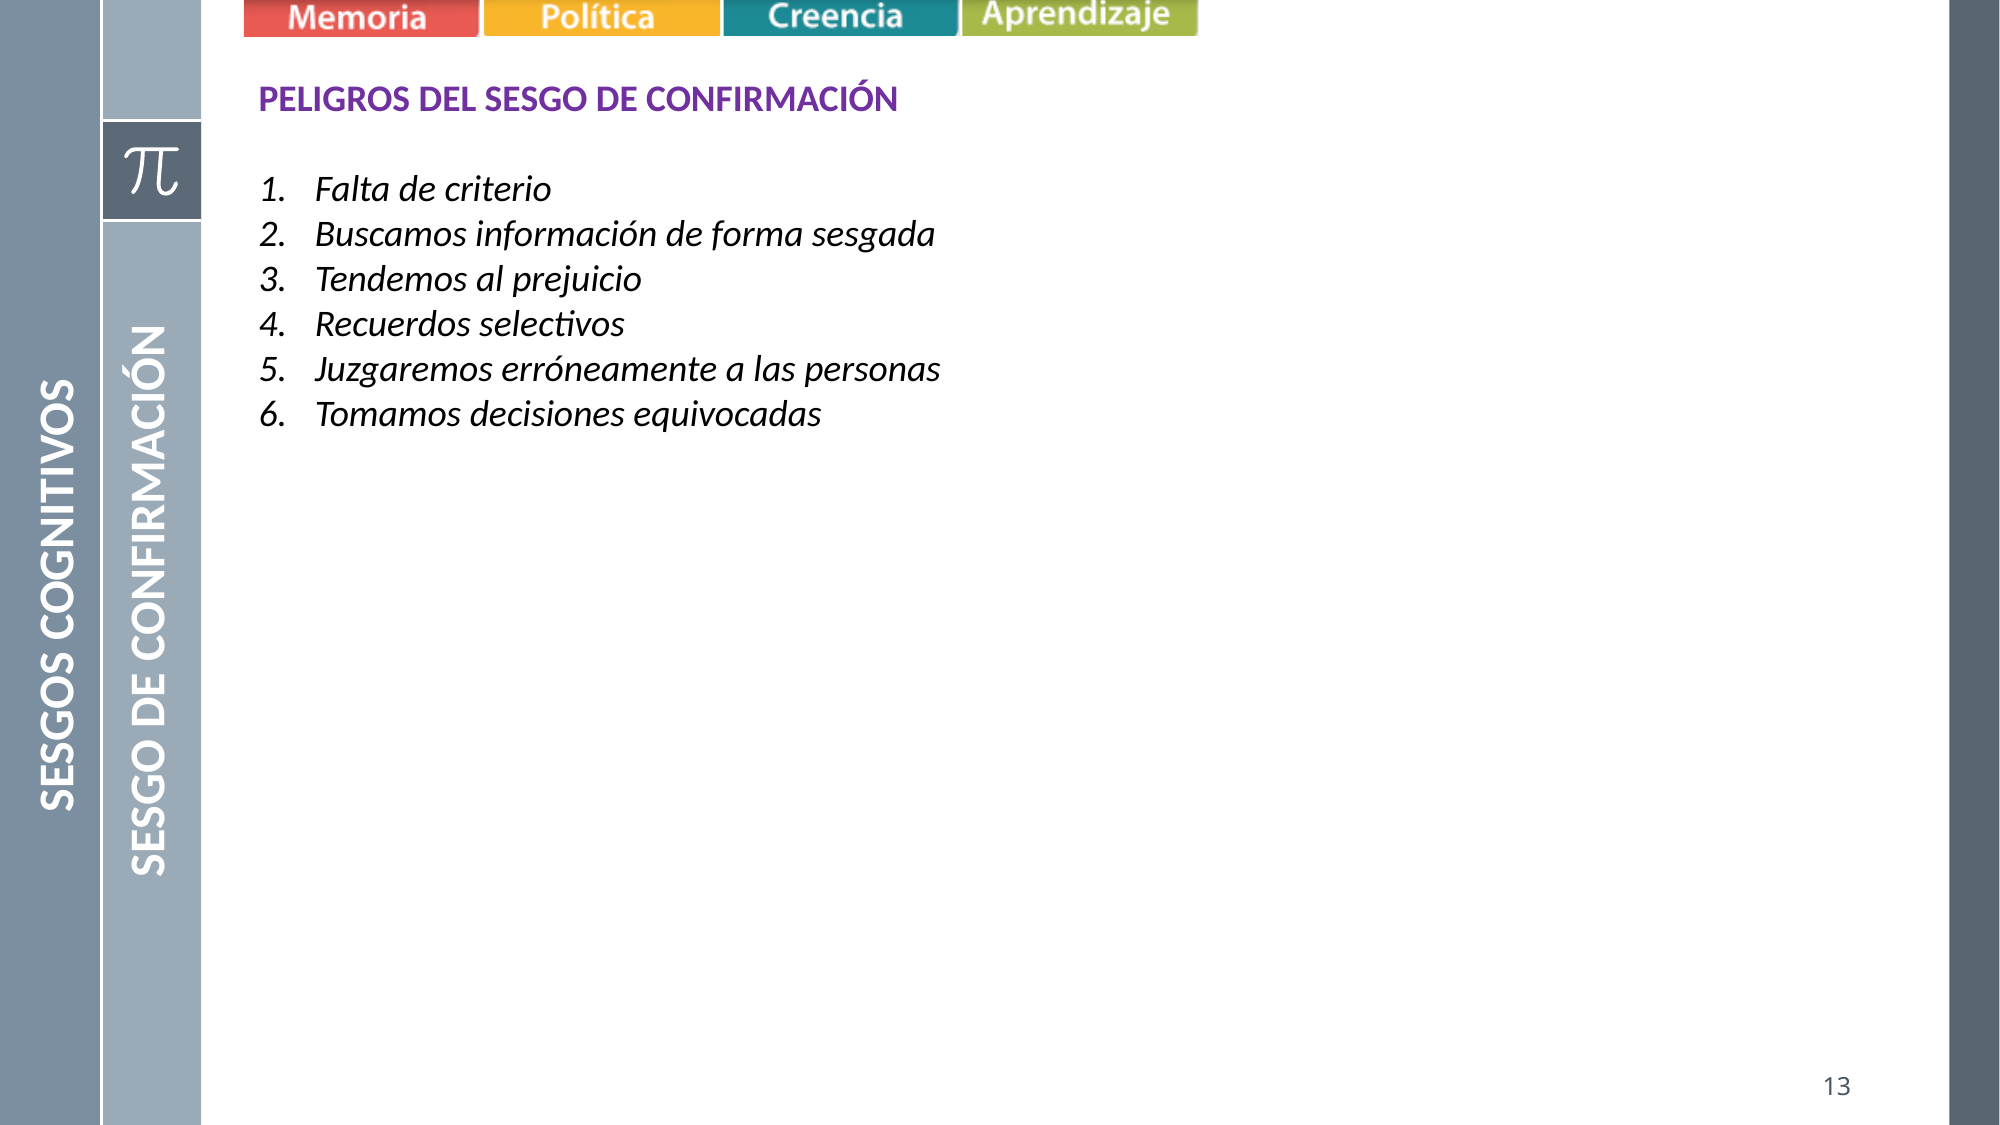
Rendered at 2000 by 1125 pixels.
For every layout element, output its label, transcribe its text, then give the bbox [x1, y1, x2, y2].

slide_number 13 [1766, 1057, 1867, 1118]
text_box SESGOS COGNITIVOS [16, 364, 91, 828]
picture [243, 0, 480, 37]
picture [723, 0, 960, 36]
picture [962, 0, 1199, 36]
picture [483, 0, 721, 36]
text_box SESGO DE CONFIRMACIÓN [106, 309, 182, 892]
text_box PELIGROS DEL SESGO DE CONFIRMACIÓN Falta de criterio Buscamos información de forma sesgada Tendemos al prejuicio Recuerdos selectivos Juzgaremos erróneamente a las personas Tomamos decisiones equivocadas [243, 66, 998, 442]
